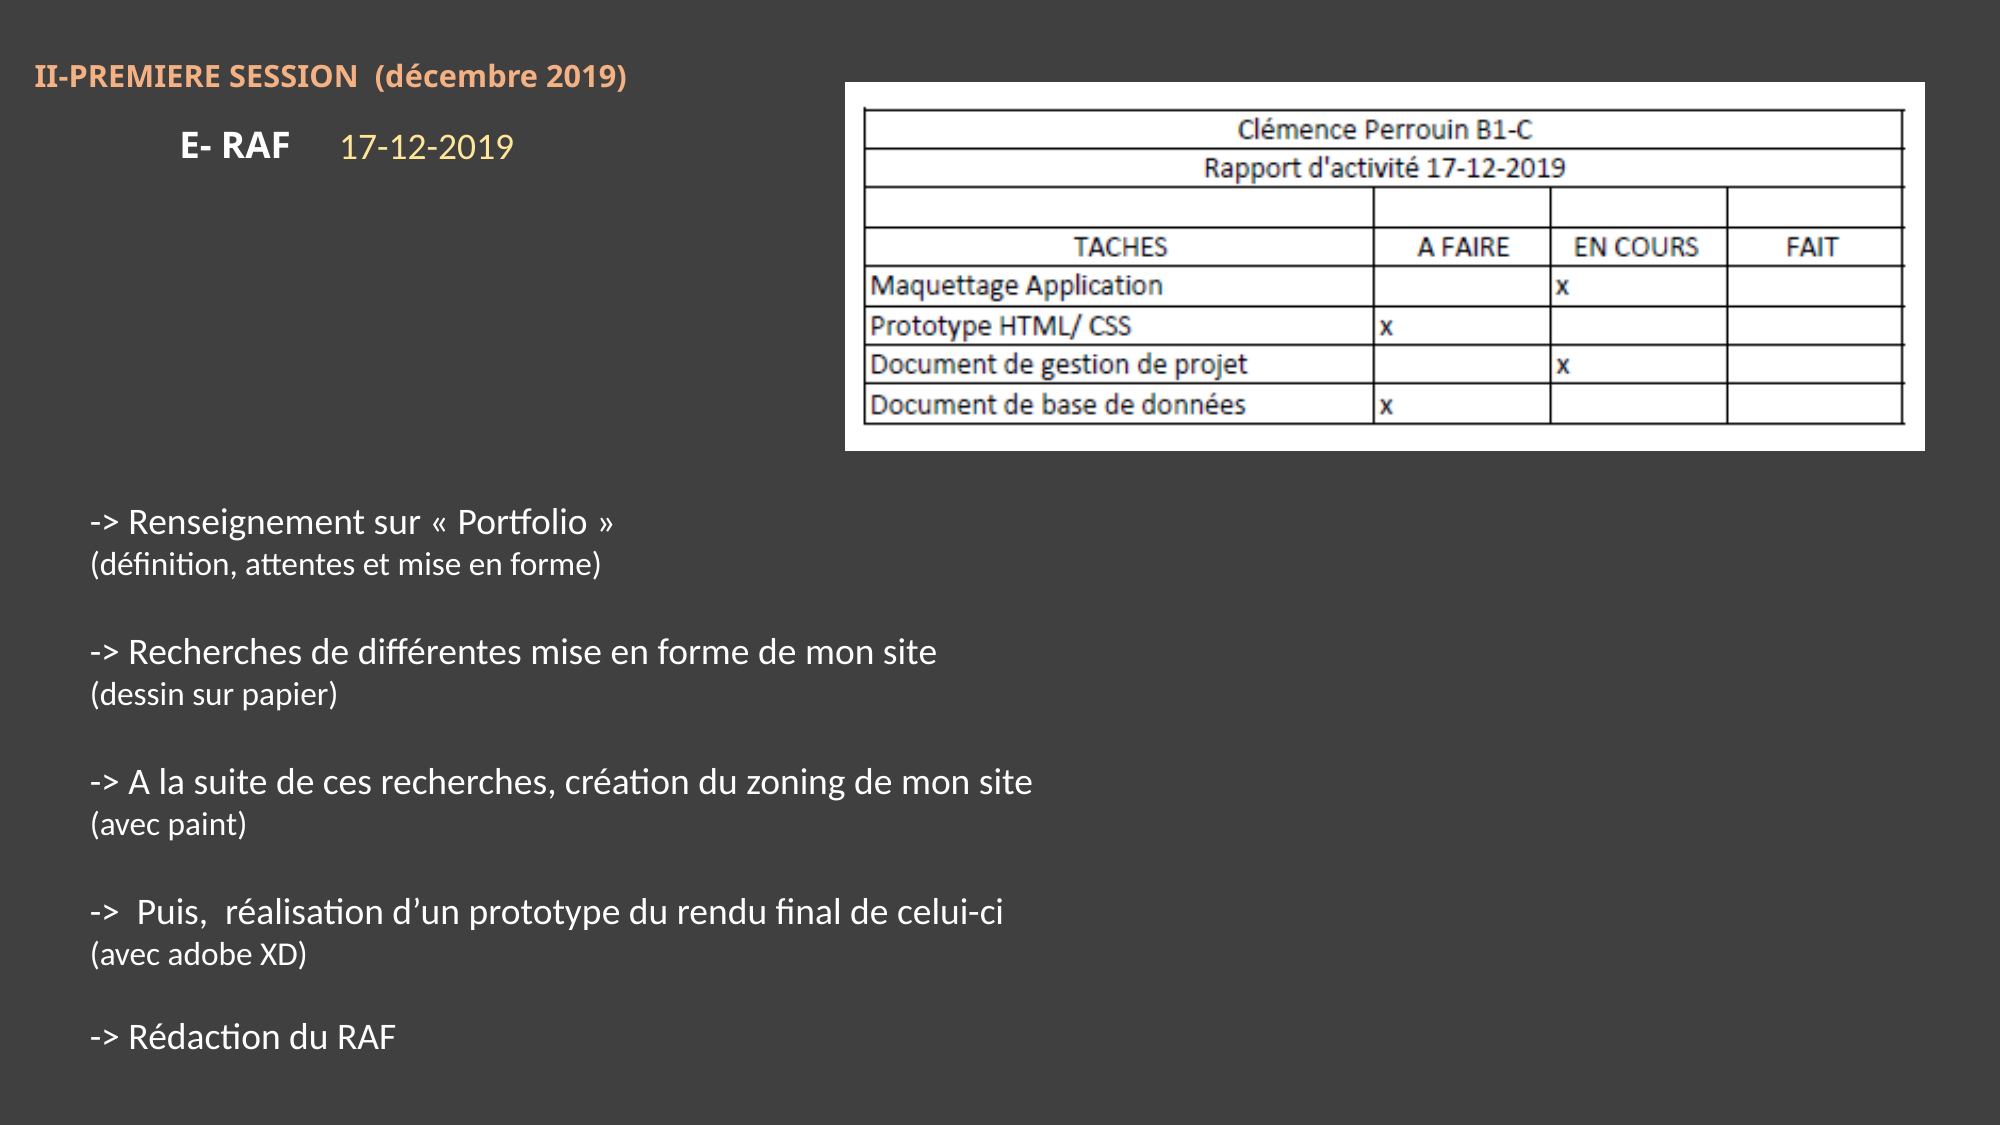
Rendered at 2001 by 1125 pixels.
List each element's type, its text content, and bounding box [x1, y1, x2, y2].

text_box II-PREMIERE SESSION (décembre 2019) [16, 31, 645, 102]
text_box -> Renseignement sur « Portfolio » (définition, attentes et mise en forme) -> Recherches de différentes mise en forme de mon site (dessin sur papier) -> A la suite de ces recherches, création du zoning de mon site (avec paint) -> Puis, réalisation d’un prototype du rendu final de celui-ci (avec adobe XD) -> Rédaction du RAF [75, 489, 1135, 1065]
text_box E- RAF [74, 119, 324, 174]
picture [845, 82, 1925, 451]
text_box 17-12-2019 [324, 114, 530, 175]
